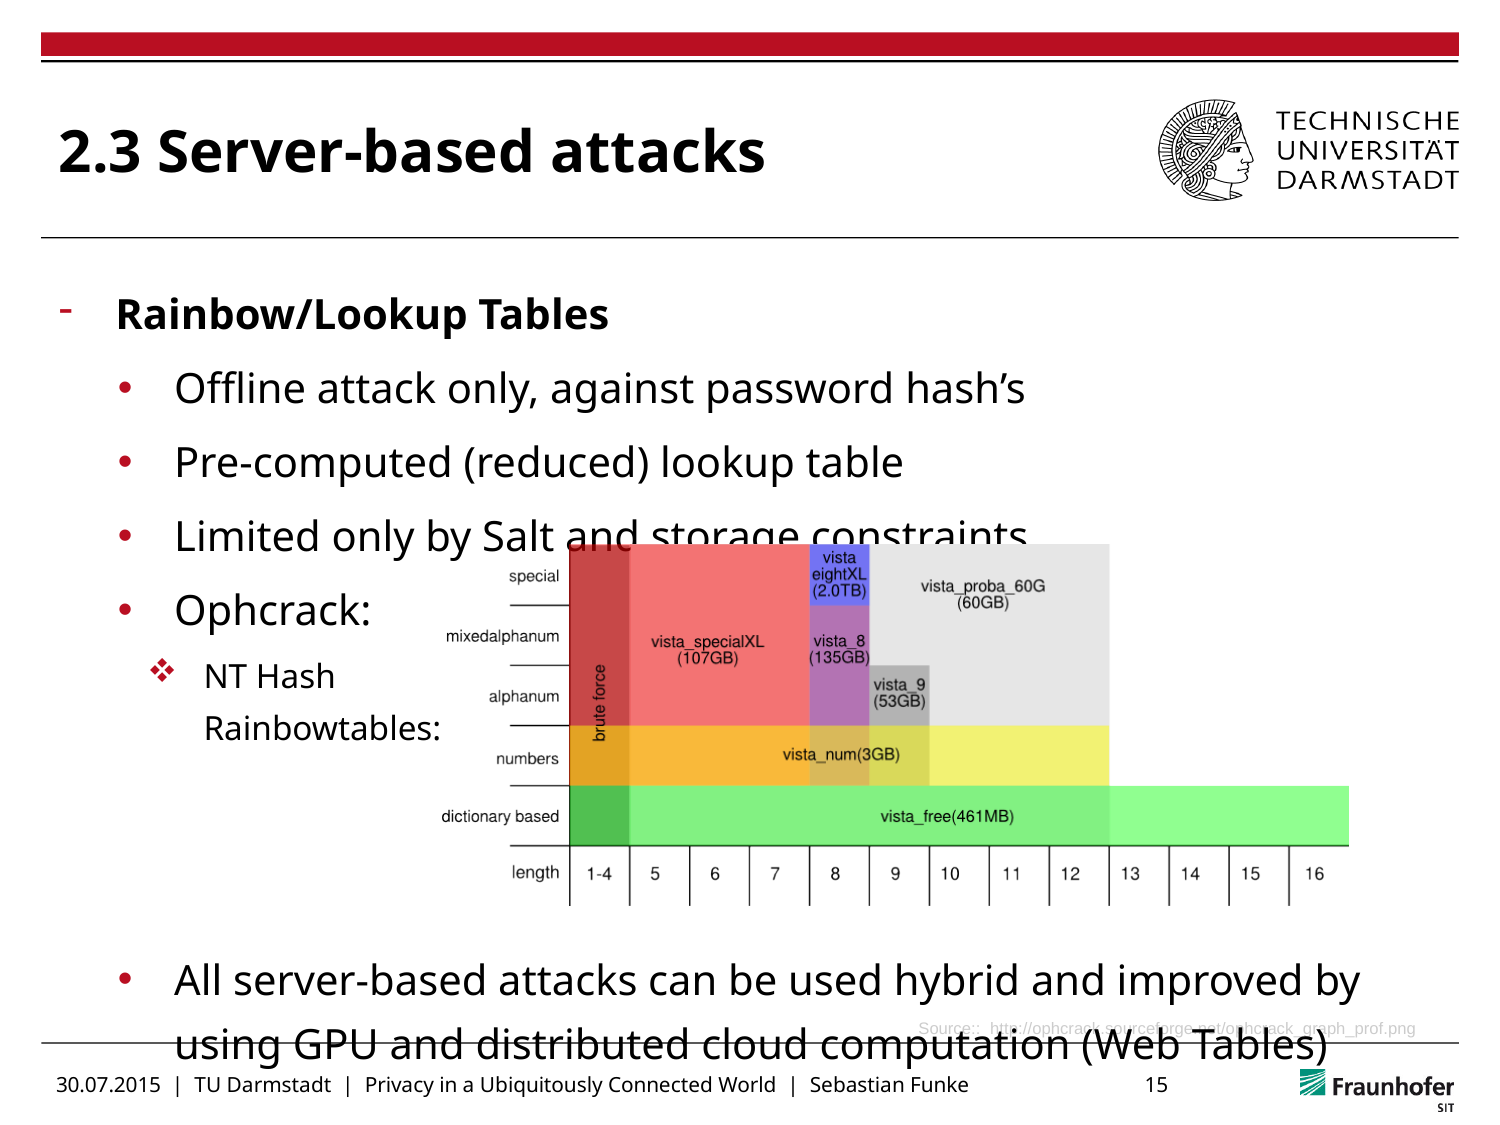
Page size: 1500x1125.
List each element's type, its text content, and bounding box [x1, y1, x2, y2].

picture [1300, 1069, 1454, 1112]
text_box Source:: http://ophcrack.sourceforge.net/ophcrack_graph_prof.png [903, 1010, 1447, 1046]
title 2.3 Server-based attacks [58, 79, 1149, 218]
picture [1124, 81, 1459, 219]
text_box Rainbow/Lookup Tables Offline attack only, against password hash’s Pre-computed (reduced) lookup table Limited only by Salt and storage constraints Ophcrack: NT Hash Rainbowtables: All server-based attacks can be used hybrid and improved by using GPU and distributed cloud computation (Web Tables) [59, 265, 1447, 1001]
picture [442, 544, 1350, 906]
